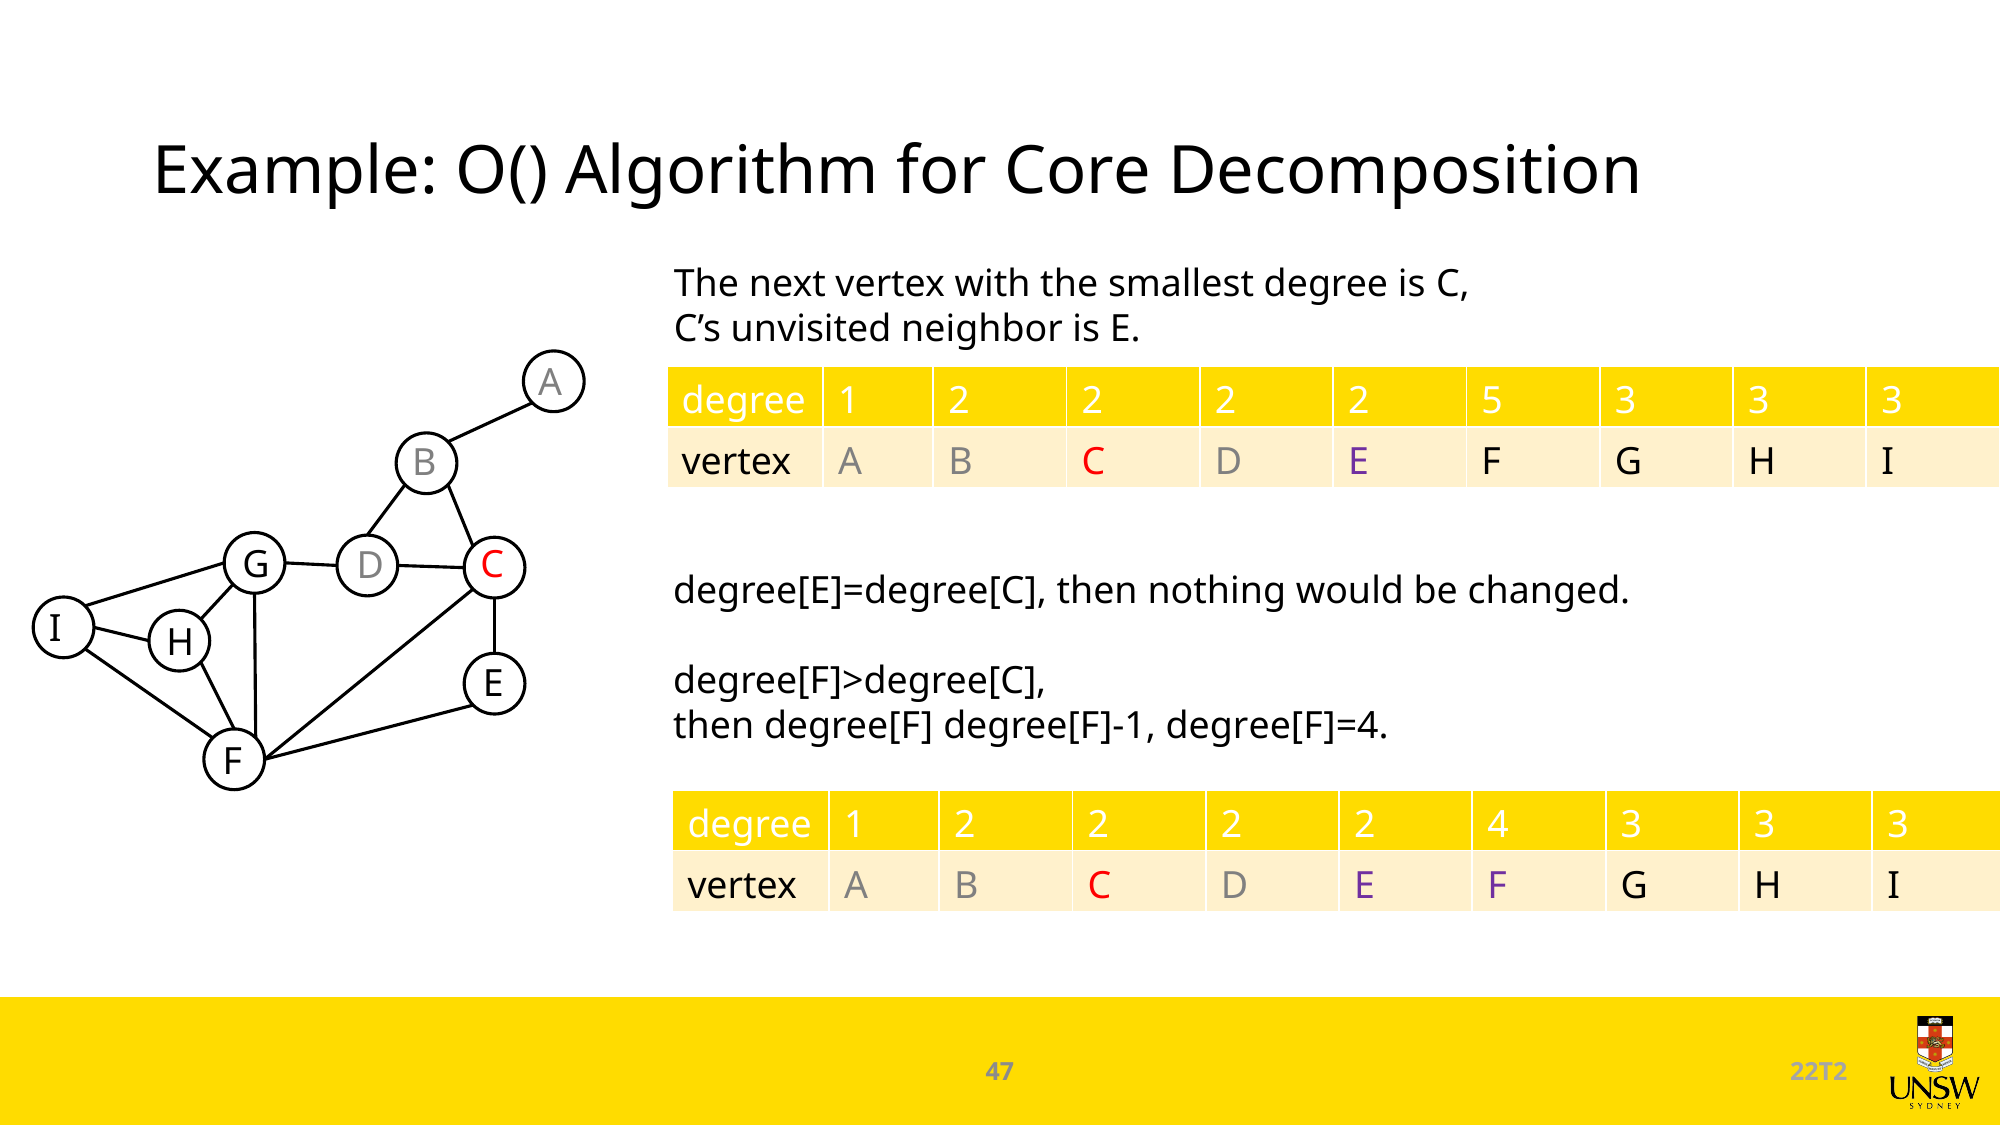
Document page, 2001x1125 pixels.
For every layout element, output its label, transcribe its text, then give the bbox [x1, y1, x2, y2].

table_cell H [1740, 851, 1871, 911]
table_header degree [668, 367, 822, 426]
table_header 3 [1607, 791, 1738, 850]
text_box A [523, 350, 585, 410]
table_cell vertex [673, 851, 828, 911]
table_cell A [830, 851, 938, 911]
text_box [476, 593, 514, 599]
table_cell E [1340, 851, 1471, 911]
table_header 2 [934, 367, 1066, 426]
text_box B [397, 430, 449, 491]
table_header 3 [1740, 791, 1871, 850]
text_box The next vertex with the smallest degree is C, C’s unvisited neighbor is E. [659, 252, 1863, 357]
table_header 3 [1601, 367, 1732, 426]
text_box H [151, 610, 231, 662]
table_header 2 [1340, 791, 1471, 850]
text_box I [34, 596, 114, 657]
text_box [447, 484, 474, 547]
table_header degree [673, 791, 828, 850]
slide_number 47 [774, 1042, 1225, 1103]
table_cell B [940, 851, 1072, 911]
text_box G [227, 532, 307, 592]
table_header 2 [1207, 791, 1338, 850]
picture [1890, 1016, 1980, 1109]
table_cell F [1473, 851, 1605, 911]
table_cell C [1067, 428, 1199, 487]
table_header 5 [1467, 367, 1599, 426]
table_header 1 [830, 791, 938, 850]
table_header 2 [1201, 367, 1332, 426]
table_header 1 [824, 367, 932, 426]
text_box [284, 562, 337, 566]
footer 22T2 [1225, 1042, 1863, 1103]
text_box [85, 562, 225, 606]
table_header 3 [1873, 791, 2000, 850]
table_cell B [934, 428, 1066, 487]
text_box D [341, 533, 403, 589]
table_header 3 [1867, 367, 1999, 426]
text_box [481, 712, 508, 716]
table_header 2 [940, 791, 1072, 850]
text_box F [207, 729, 287, 790]
table_cell G [1601, 428, 1732, 487]
text_box [336, 548, 341, 583]
table_cell I [1873, 851, 2000, 911]
table_cell vertex [668, 428, 822, 487]
text_box [223, 547, 227, 578]
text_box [447, 402, 533, 442]
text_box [200, 584, 234, 620]
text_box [200, 662, 235, 730]
table_header 2 [1334, 367, 1466, 426]
text_box C [465, 532, 527, 593]
text_box E [474, 651, 529, 712]
table_header 4 [1473, 791, 1605, 850]
text_box [202, 743, 207, 775]
table_cell E [1334, 428, 1466, 487]
table_cell A [824, 428, 932, 487]
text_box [264, 705, 474, 760]
table_header 2 [1067, 367, 1199, 426]
text_box [411, 491, 442, 495]
table_cell F [1467, 428, 1599, 487]
table_cell D [1201, 428, 1332, 487]
table_cell C [1073, 851, 1205, 911]
table_header 3 [1734, 367, 1865, 426]
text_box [264, 589, 474, 705]
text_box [85, 648, 213, 738]
table_cell I [1867, 428, 1999, 487]
table_cell G [1607, 851, 1738, 911]
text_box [93, 627, 149, 641]
table_cell H [1734, 428, 1865, 487]
table_cell D [1207, 851, 1338, 911]
table_header 2 [1073, 791, 1205, 850]
text_box [449, 443, 458, 484]
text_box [367, 484, 405, 536]
